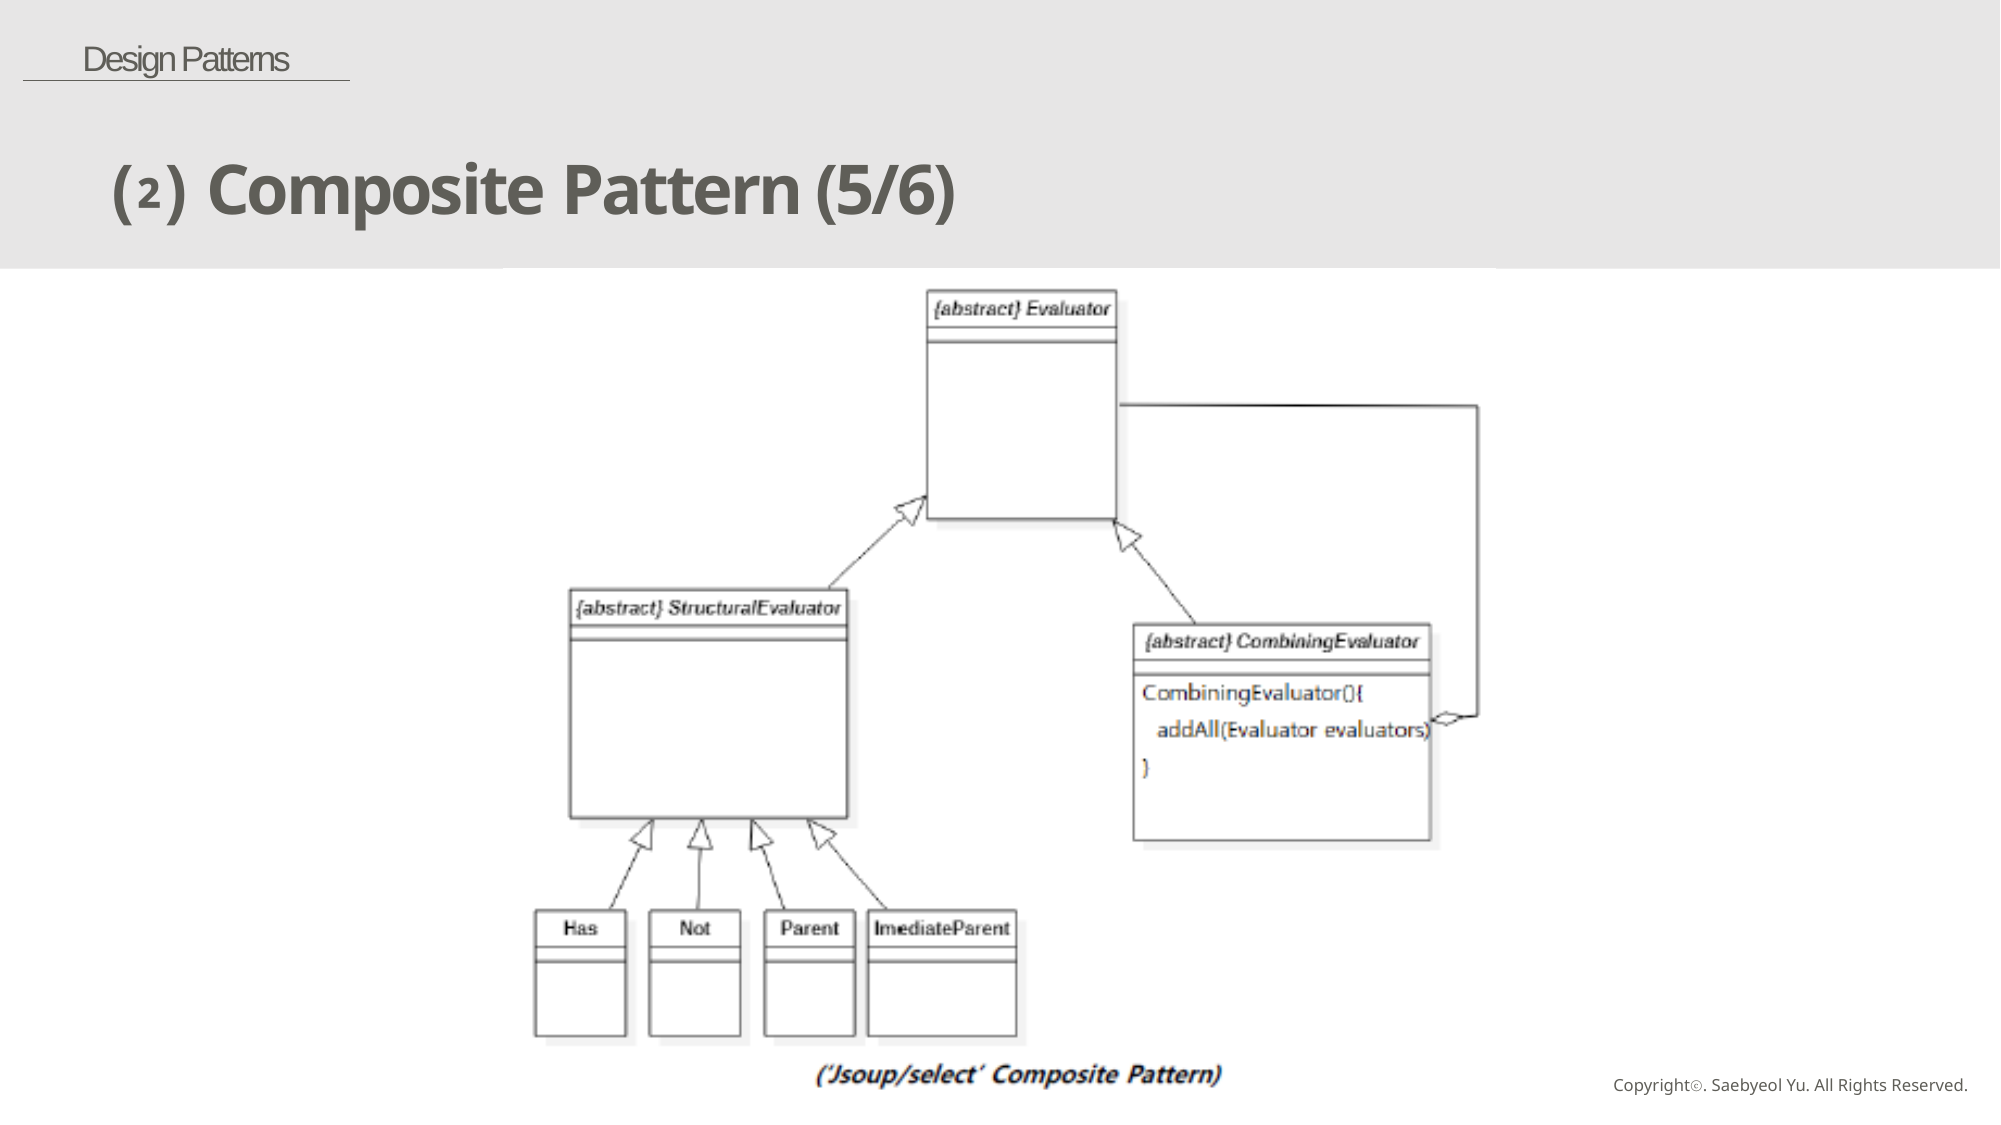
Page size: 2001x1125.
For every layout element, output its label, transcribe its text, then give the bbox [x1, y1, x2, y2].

text_box Design Patterns [67, 28, 306, 80]
text_box ⑵ Composite Pattern (5/6) [93, 138, 972, 236]
picture [503, 268, 1496, 1103]
text_box Design Patterns [67, 81, 306, 86]
text_box [0, 0, 2000, 270]
